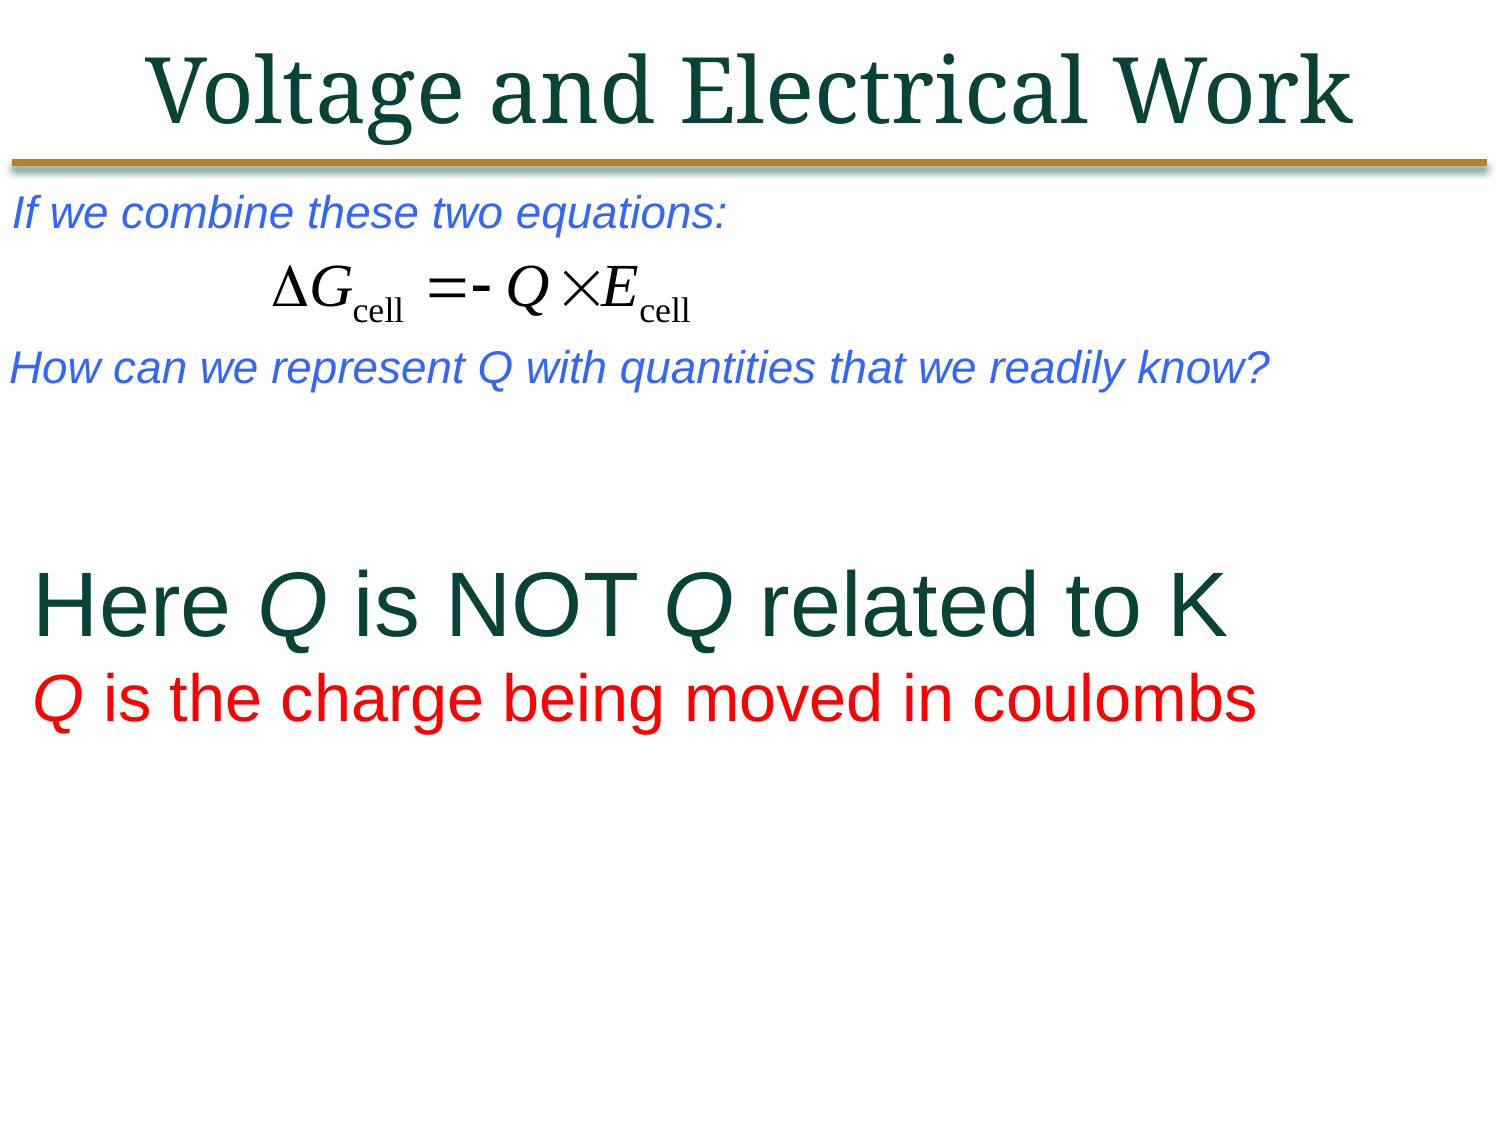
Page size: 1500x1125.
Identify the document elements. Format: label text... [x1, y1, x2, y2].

text_box How can we represent Q with quantities that we readily know? [0, 330, 1425, 400]
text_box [262, 245, 704, 338]
text_box Voltage and Electrical Work [0, 24, 1500, 175]
text_box Here Q is NOT Q related to K Q is the charge being moved in coulombs [18, 537, 1274, 743]
text_box If we combine these two equations: [0, 174, 800, 245]
